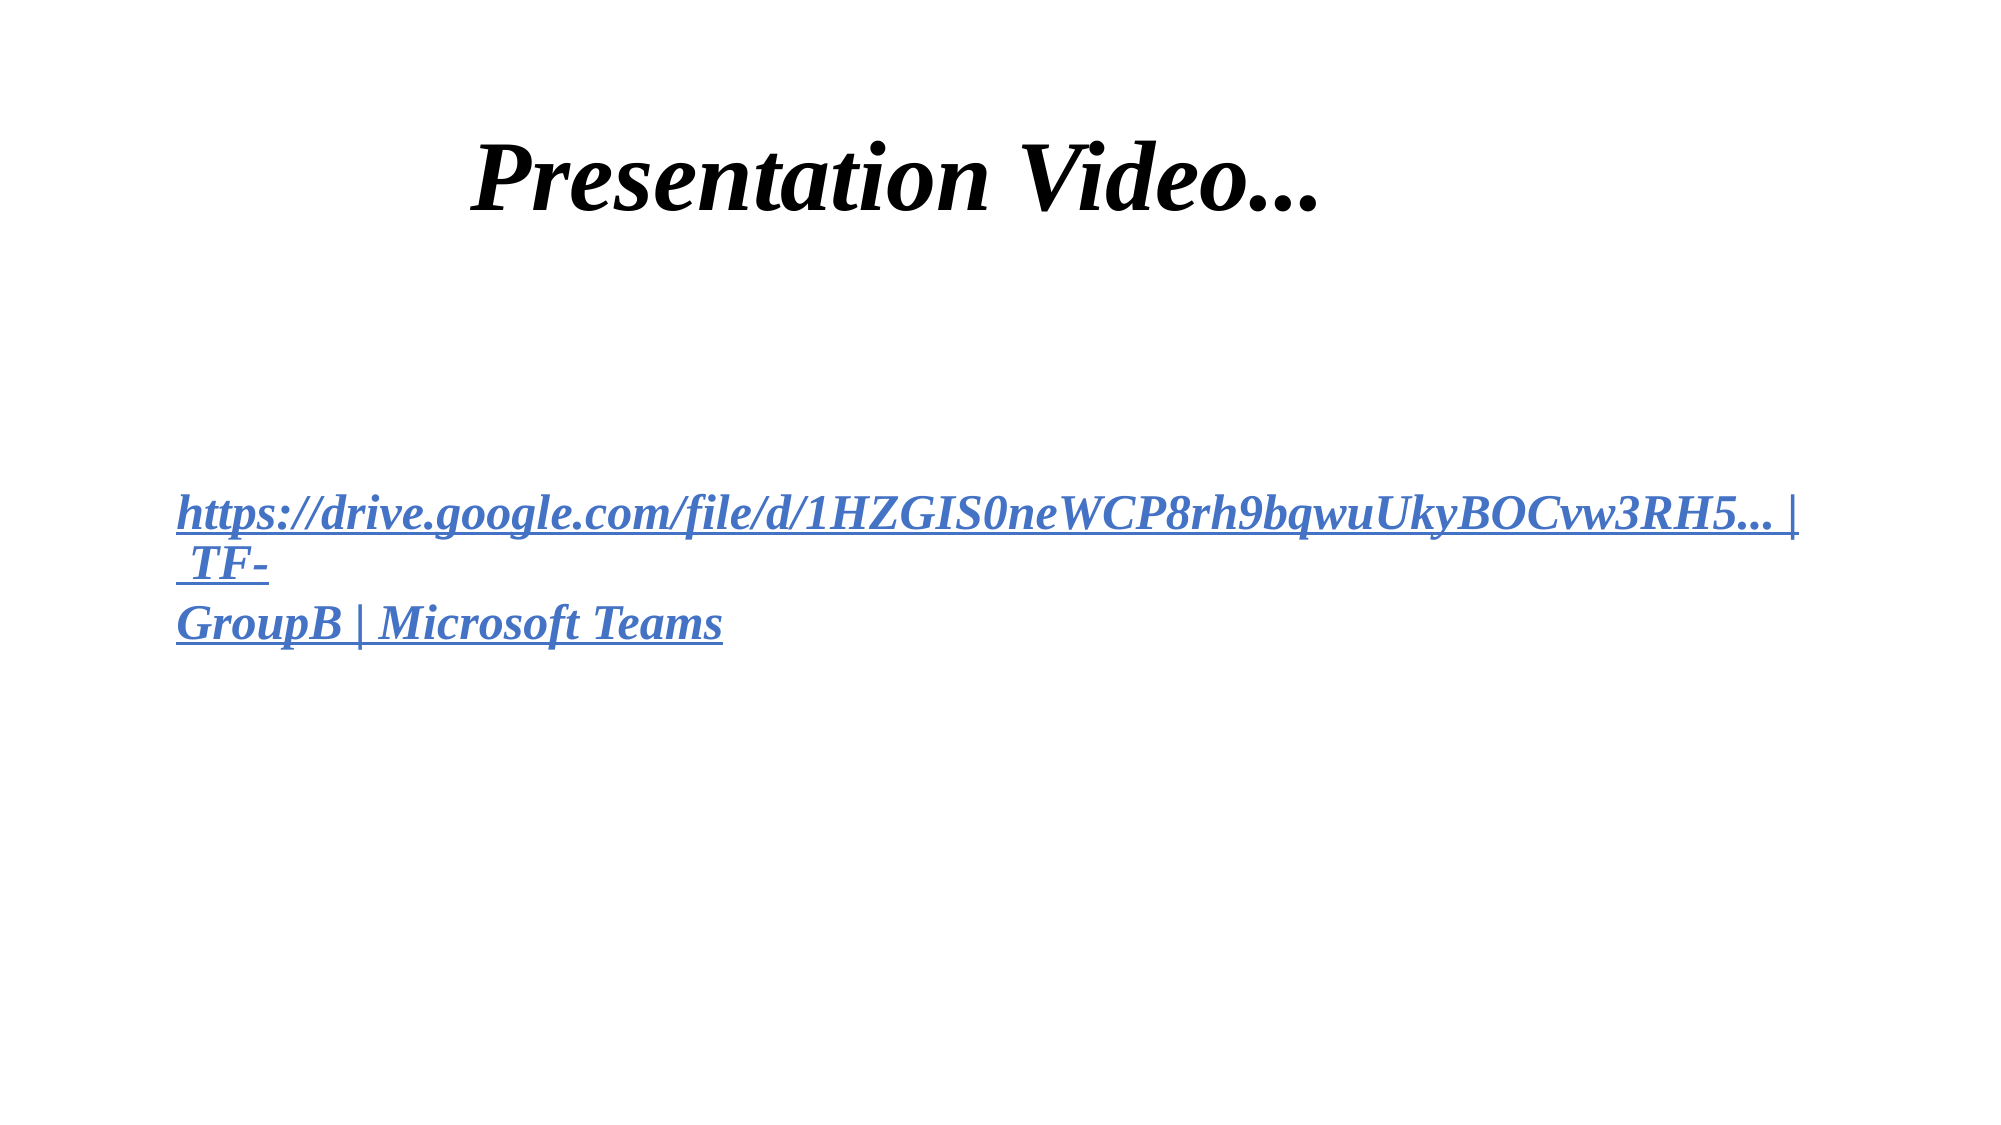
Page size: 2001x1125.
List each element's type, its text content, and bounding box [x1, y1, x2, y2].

text_box https://drive.google.com/file/d/1HZGIS0neWCP8rh9bqwuUkyBOCvw3RH5... | TF-GroupB | Microsoft Teams [161, 471, 1822, 607]
text_box Presentation Video... [455, 103, 1545, 239]
